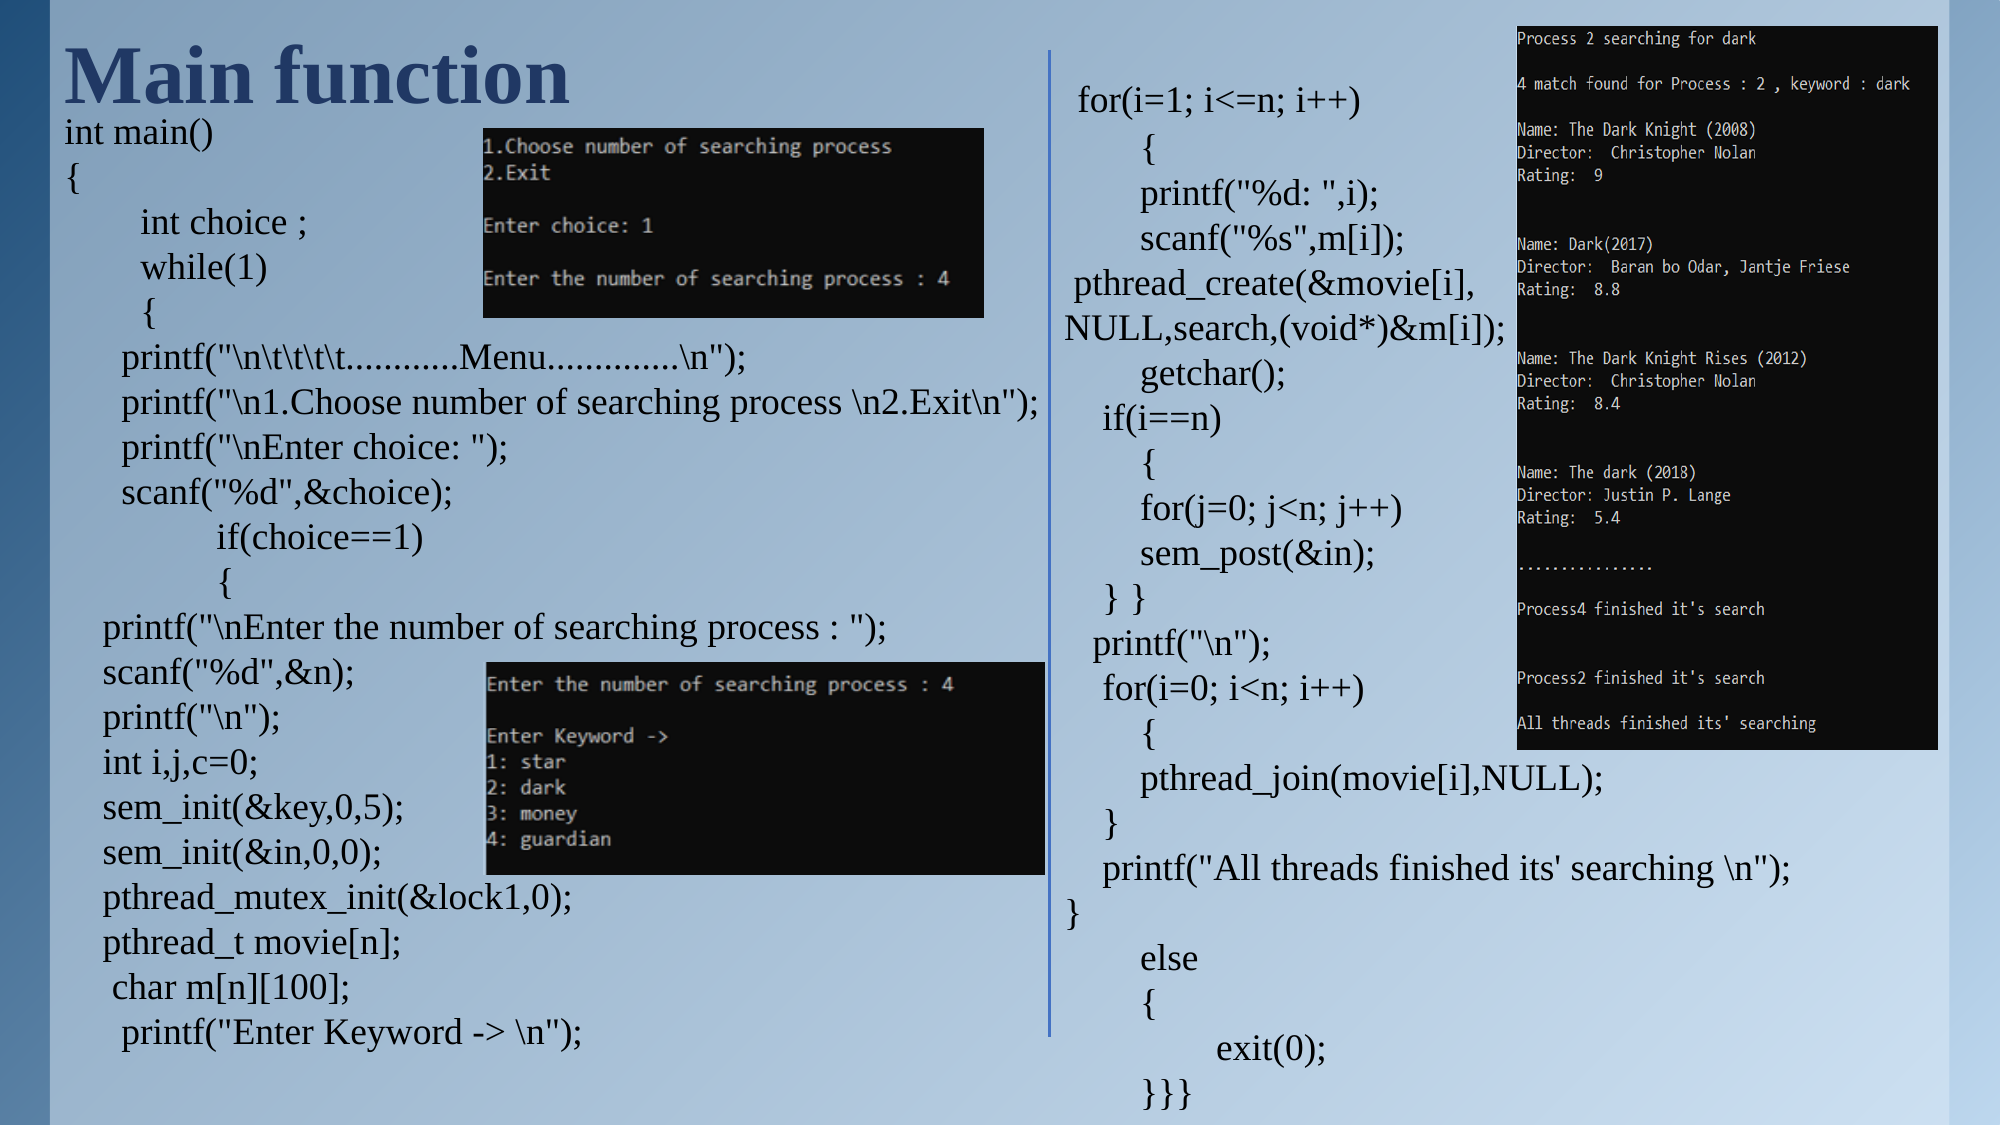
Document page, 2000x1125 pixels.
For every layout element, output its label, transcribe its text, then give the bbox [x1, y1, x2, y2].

picture [483, 662, 1045, 875]
text_box int main() { int choice ; while(1) { printf("\n\t\t\t\t............Menu..............\n"); printf("\n1.Choose number of searching process \n2.Exit\n"); printf("\nEnter choice: "); scanf("%d",&choice); if(choice==1) { printf("\nEnter the number of searching process : "); scanf("%d",&n); printf("\n"); int i,j,c=0; sem_init(&key,0,5); sem_init(&in,0,0); pthread_mutex_init(&lock1,0); pthread_t movie[n]; char m[n][100]; printf("Enter Keyword -> \n"); [49, 99, 1049, 1060]
picture [1516, 26, 1938, 750]
picture [483, 128, 984, 318]
text_box Main function [49, 12, 1050, 99]
text_box for(i=1; i<=n; i++) { printf("%d: ",i); scanf("%s",m[i]); pthread_create(&movie[i], NULL,search,(void*)&m[i]); getchar(); if(i==n) { for(j=0; j<n; j++) sem_post(&in); } } printf("\n"); for(i=0; i<n; i++) { pthread_join(movie[i],NULL); } printf("All threads finished its' searching \n"); } else { exit(0); }}} [1049, 55, 2000, 1121]
